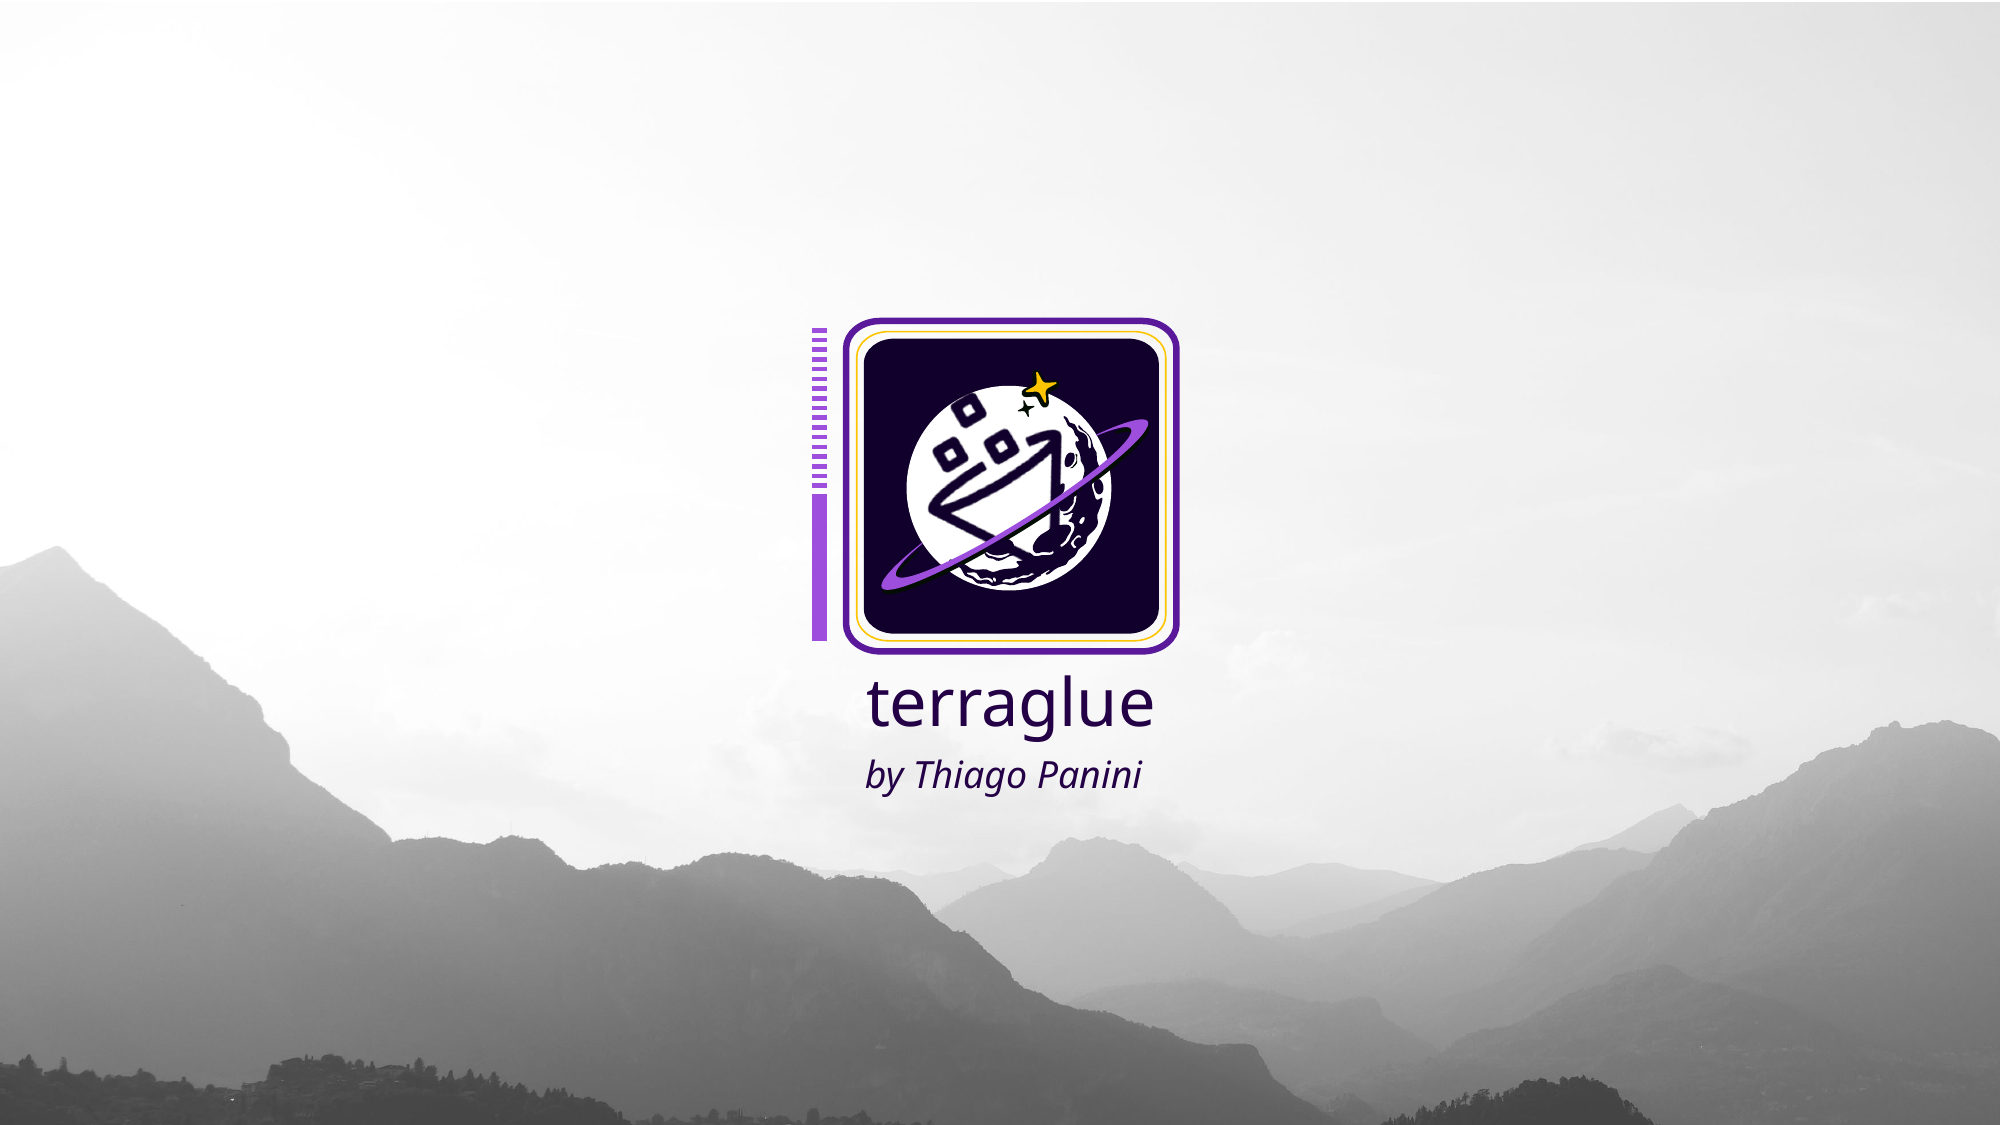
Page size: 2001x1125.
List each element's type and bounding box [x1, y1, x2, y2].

picture [0, 1, 2000, 1125]
text_box [811, 320, 1189, 805]
